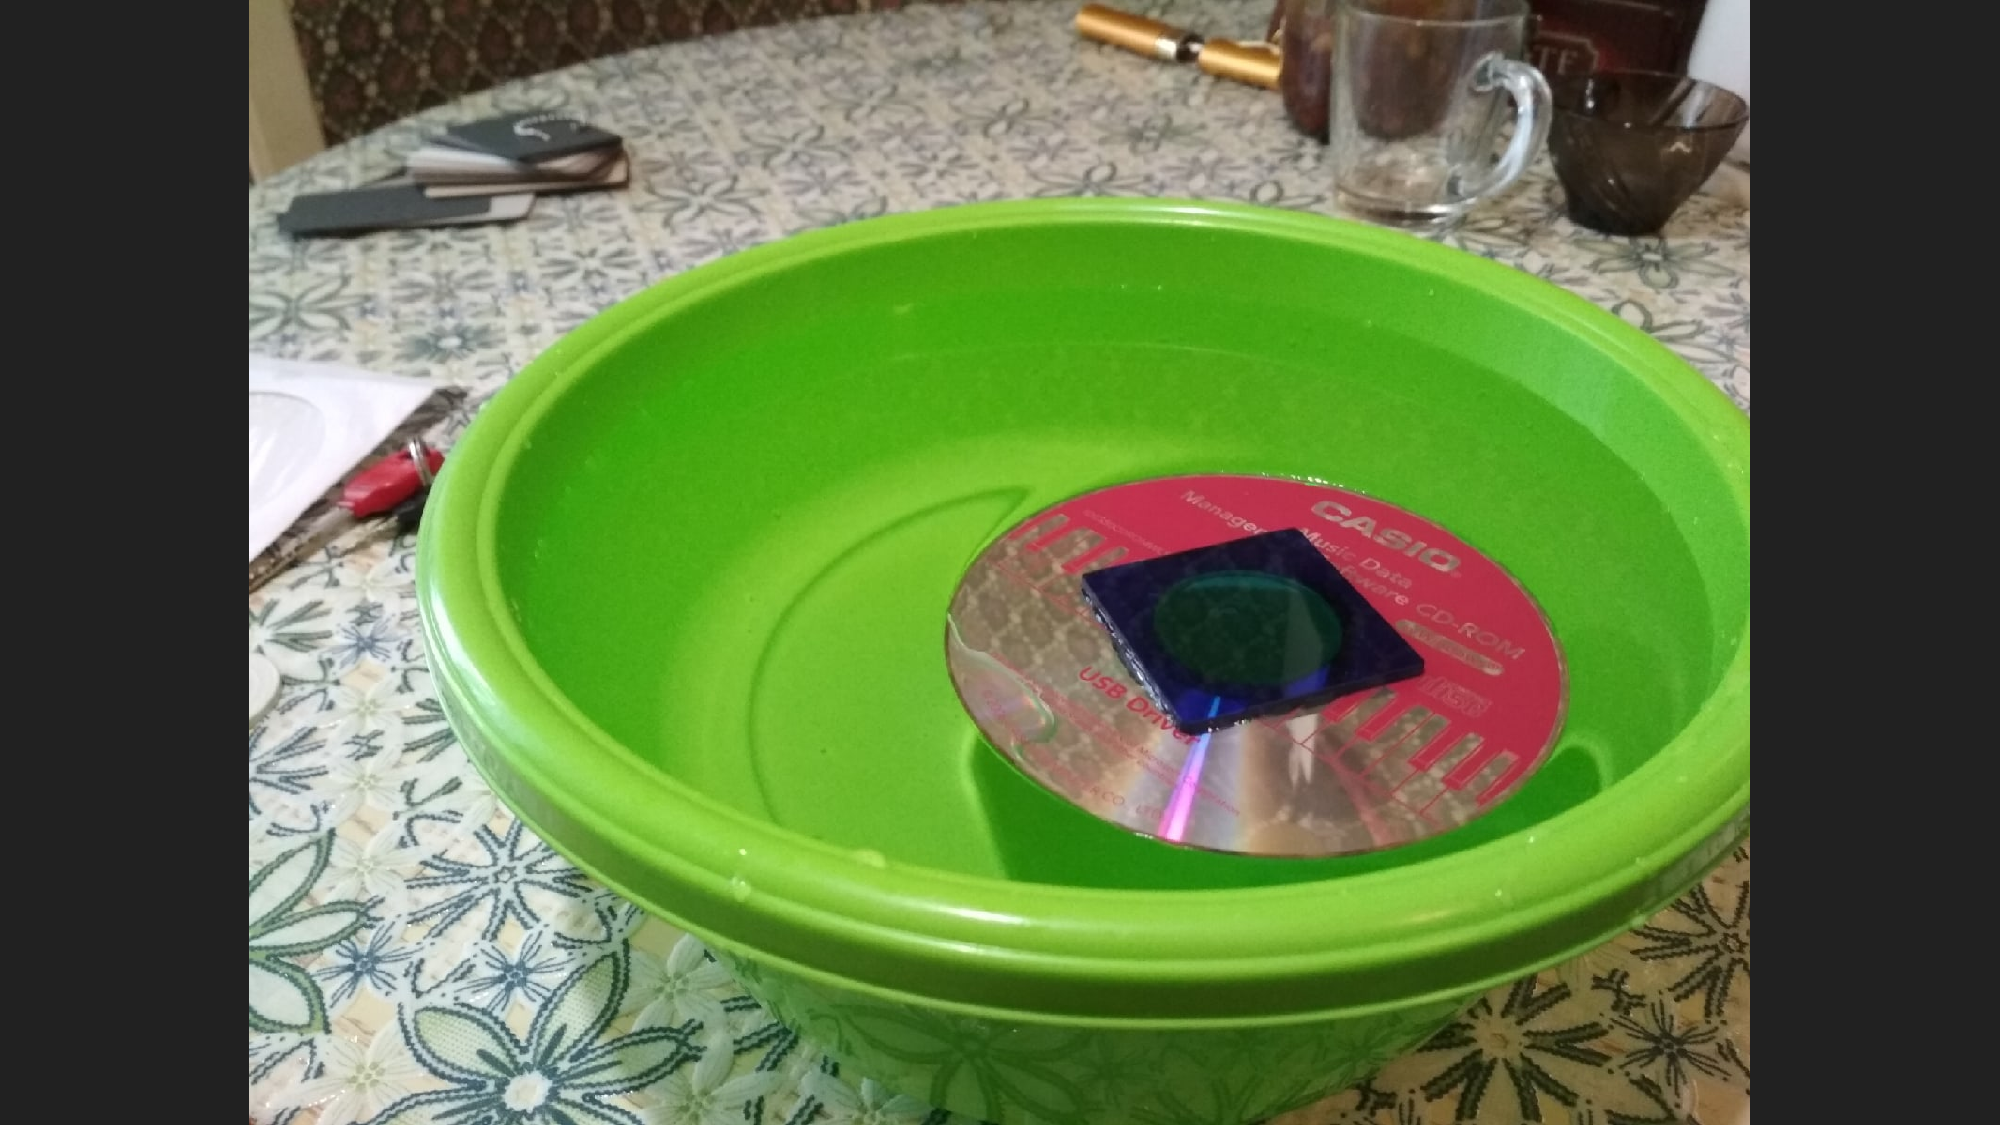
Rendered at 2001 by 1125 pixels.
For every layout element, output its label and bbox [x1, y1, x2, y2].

picture [249, 0, 1751, 1125]
